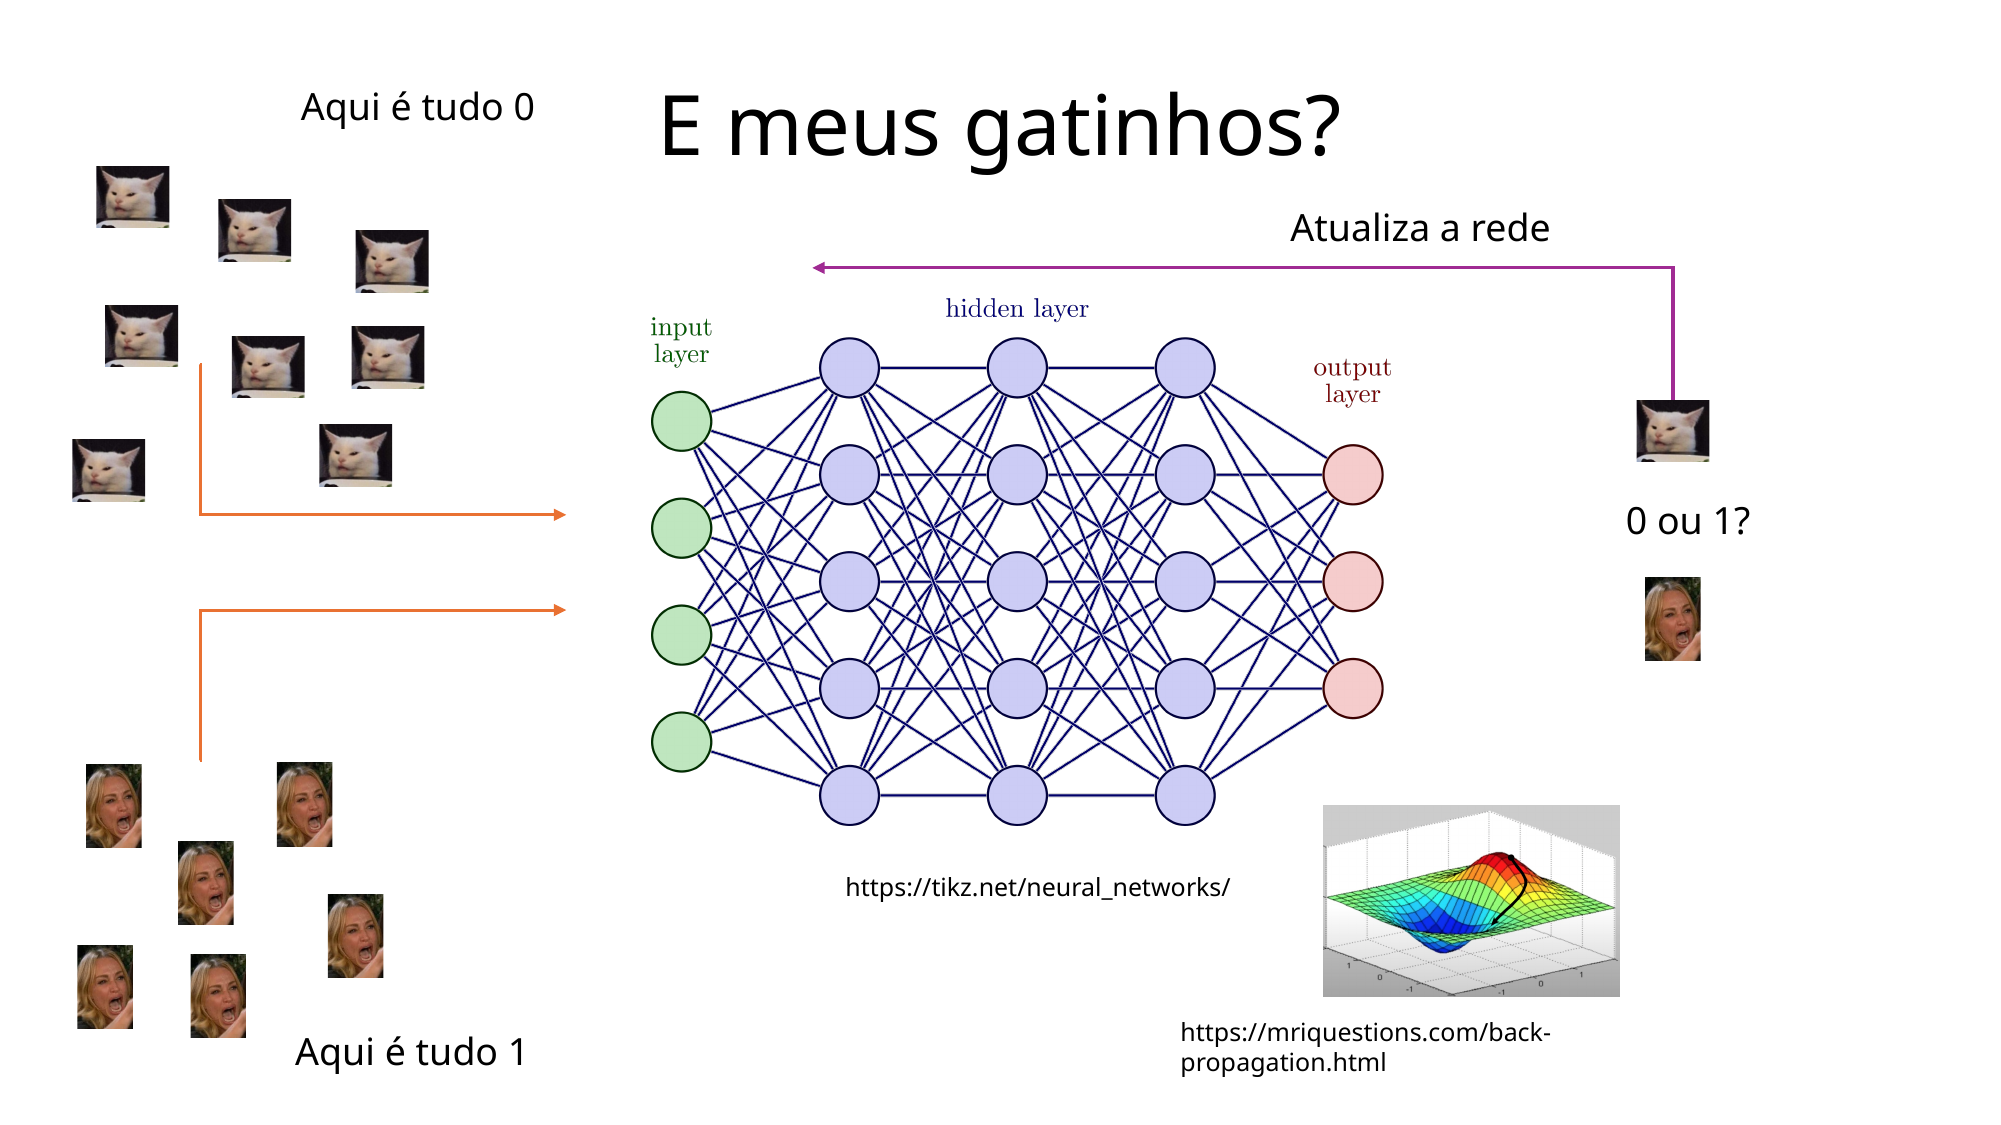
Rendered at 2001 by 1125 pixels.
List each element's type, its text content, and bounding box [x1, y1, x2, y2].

picture [217, 199, 292, 262]
picture [1636, 399, 1710, 463]
text_box E meus gatinhos? [642, 64, 1175, 180]
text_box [1175, 0, 1310, 765]
text_box Aqui é tudo 0 [286, 75, 550, 136]
picture [104, 304, 179, 368]
picture [95, 165, 170, 228]
text_box 0 ou 1? [1611, 489, 1766, 550]
text_box E meus gatinhos? [1310, 64, 1358, 180]
picture [231, 335, 306, 399]
picture [71, 439, 146, 502]
picture [355, 230, 430, 256]
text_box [307, 256, 459, 501]
picture [189, 954, 247, 1039]
text_box Aqui é tudo 1 [280, 1020, 545, 1081]
picture [85, 763, 143, 848]
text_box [307, 501, 459, 869]
picture [76, 944, 134, 1029]
picture [650, 298, 1620, 997]
text_box https://mriquestions.com/back-propagation.html [1165, 1008, 1747, 1084]
picture [1644, 577, 1702, 662]
picture [327, 893, 384, 979]
text_box Atualiza a rede [1310, 196, 1566, 257]
picture [276, 762, 307, 847]
text_box https://tikz.net/neural_networks/ [830, 864, 1255, 909]
picture [177, 841, 235, 926]
